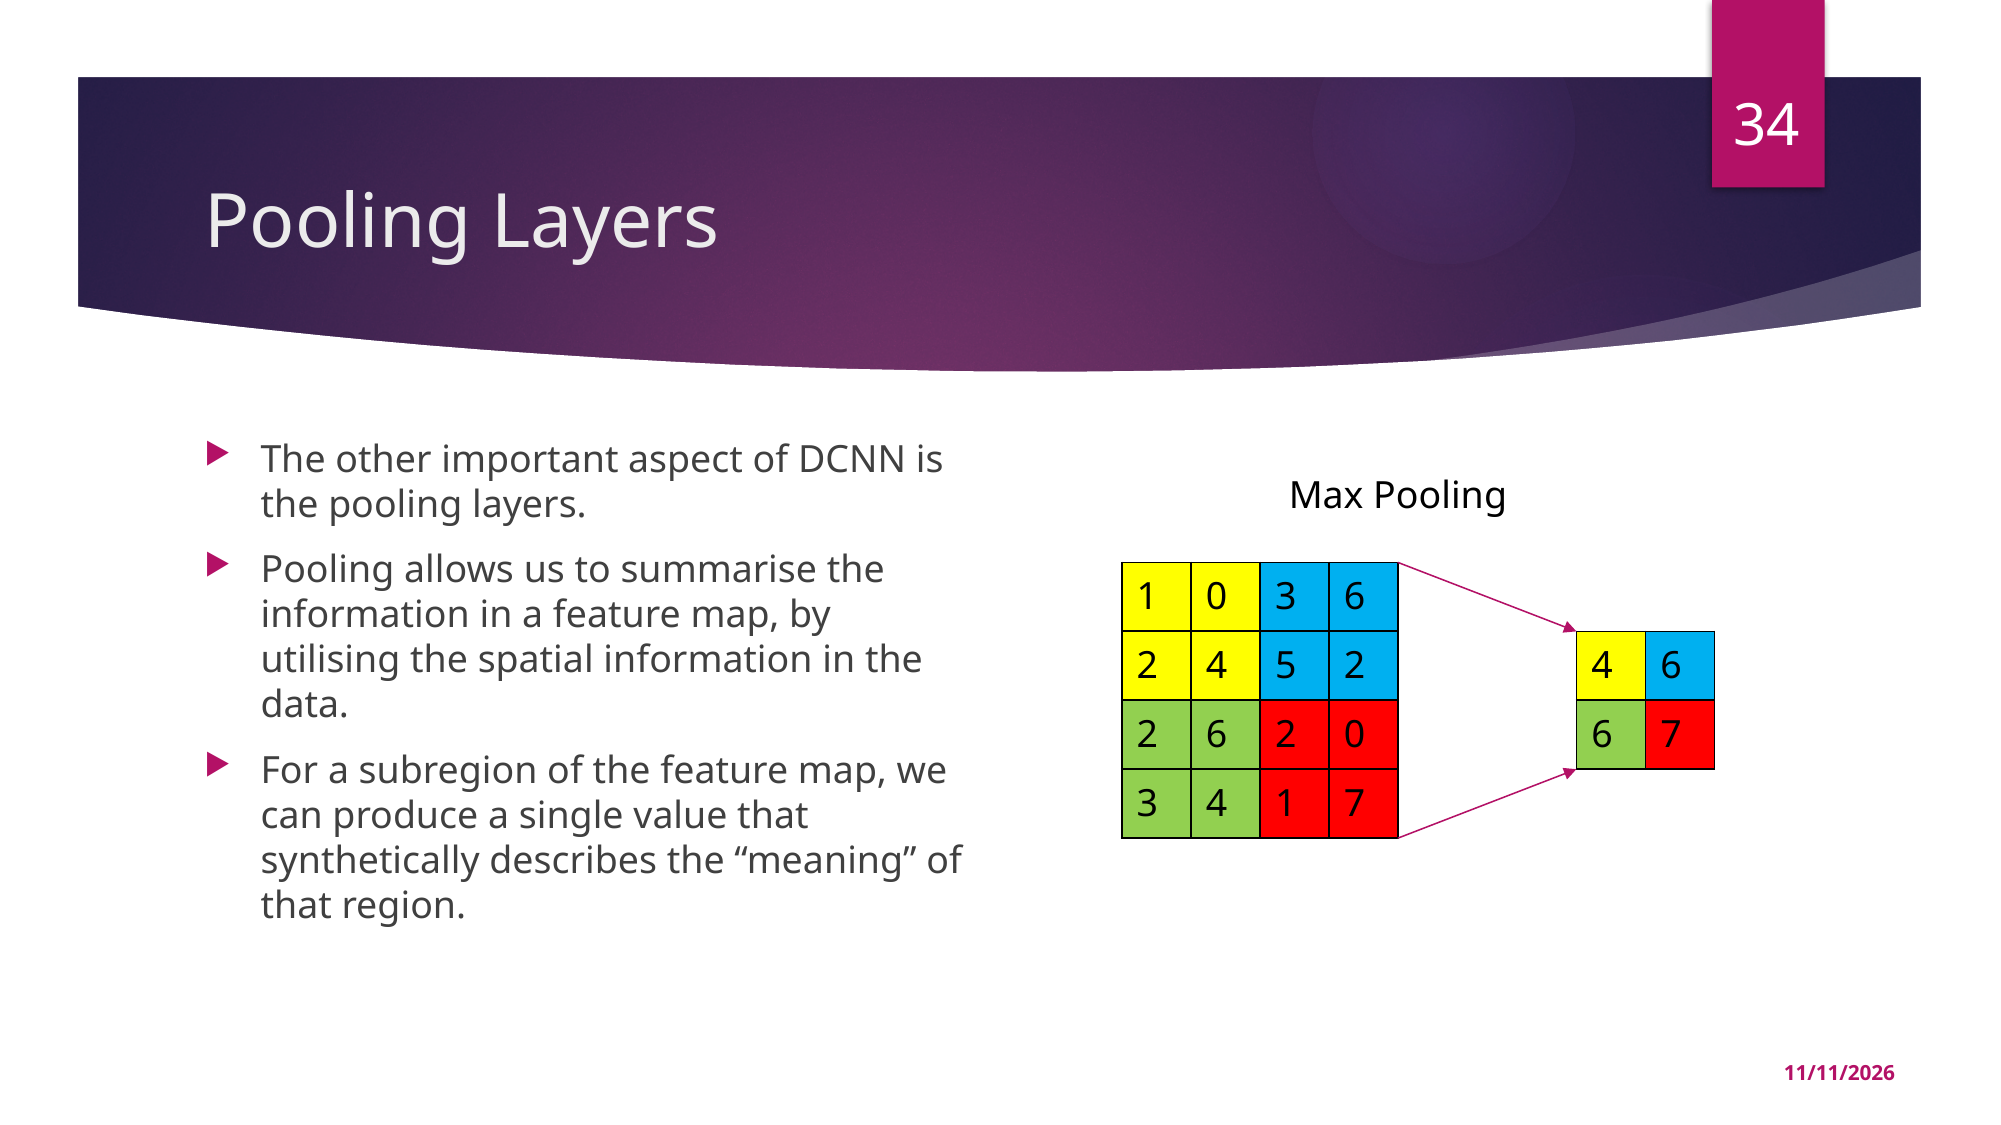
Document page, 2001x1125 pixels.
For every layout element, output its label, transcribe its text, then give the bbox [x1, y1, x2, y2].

table_header 3 [1261, 563, 1328, 630]
table_cell 2 [1261, 701, 1328, 768]
table_cell 2 [1123, 632, 1190, 699]
table_cell 2 [1330, 632, 1397, 699]
list The other important aspect of DCNN is the pooling layers. Pooling allows us to summarise the information in a feature map, by utilising the spatial information in the data. For a subregion of the feature map, we can produce a single value that synthetically describes the “meaning” of that region. [189, 427, 981, 988]
table_header 6 [1330, 563, 1395, 630]
table_cell 5 [1261, 632, 1328, 699]
table_cell 6 [1192, 701, 1259, 768]
title Pooling Layers [189, 159, 1627, 276]
table_cell 6 [1577, 701, 1645, 768]
table_cell 4 [1192, 632, 1259, 699]
table_cell 7 [1330, 770, 1395, 837]
table_header 4 [1577, 632, 1645, 699]
table_cell 7 [1646, 701, 1714, 768]
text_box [1397, 562, 1577, 632]
table_header 6 [1646, 632, 1714, 699]
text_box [1397, 768, 1577, 839]
table_cell 1 [1261, 770, 1328, 837]
table_cell 4 [1192, 770, 1259, 837]
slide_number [1747, 1048, 1911, 1099]
slide_number 34 [1698, 48, 1836, 175]
table_cell 2 [1123, 701, 1190, 768]
text_box Max Pooling [1273, 463, 1523, 523]
table_cell 3 [1123, 770, 1190, 837]
table_header 0 [1192, 563, 1259, 630]
table_header 1 [1123, 563, 1190, 630]
table_cell 0 [1330, 701, 1397, 768]
